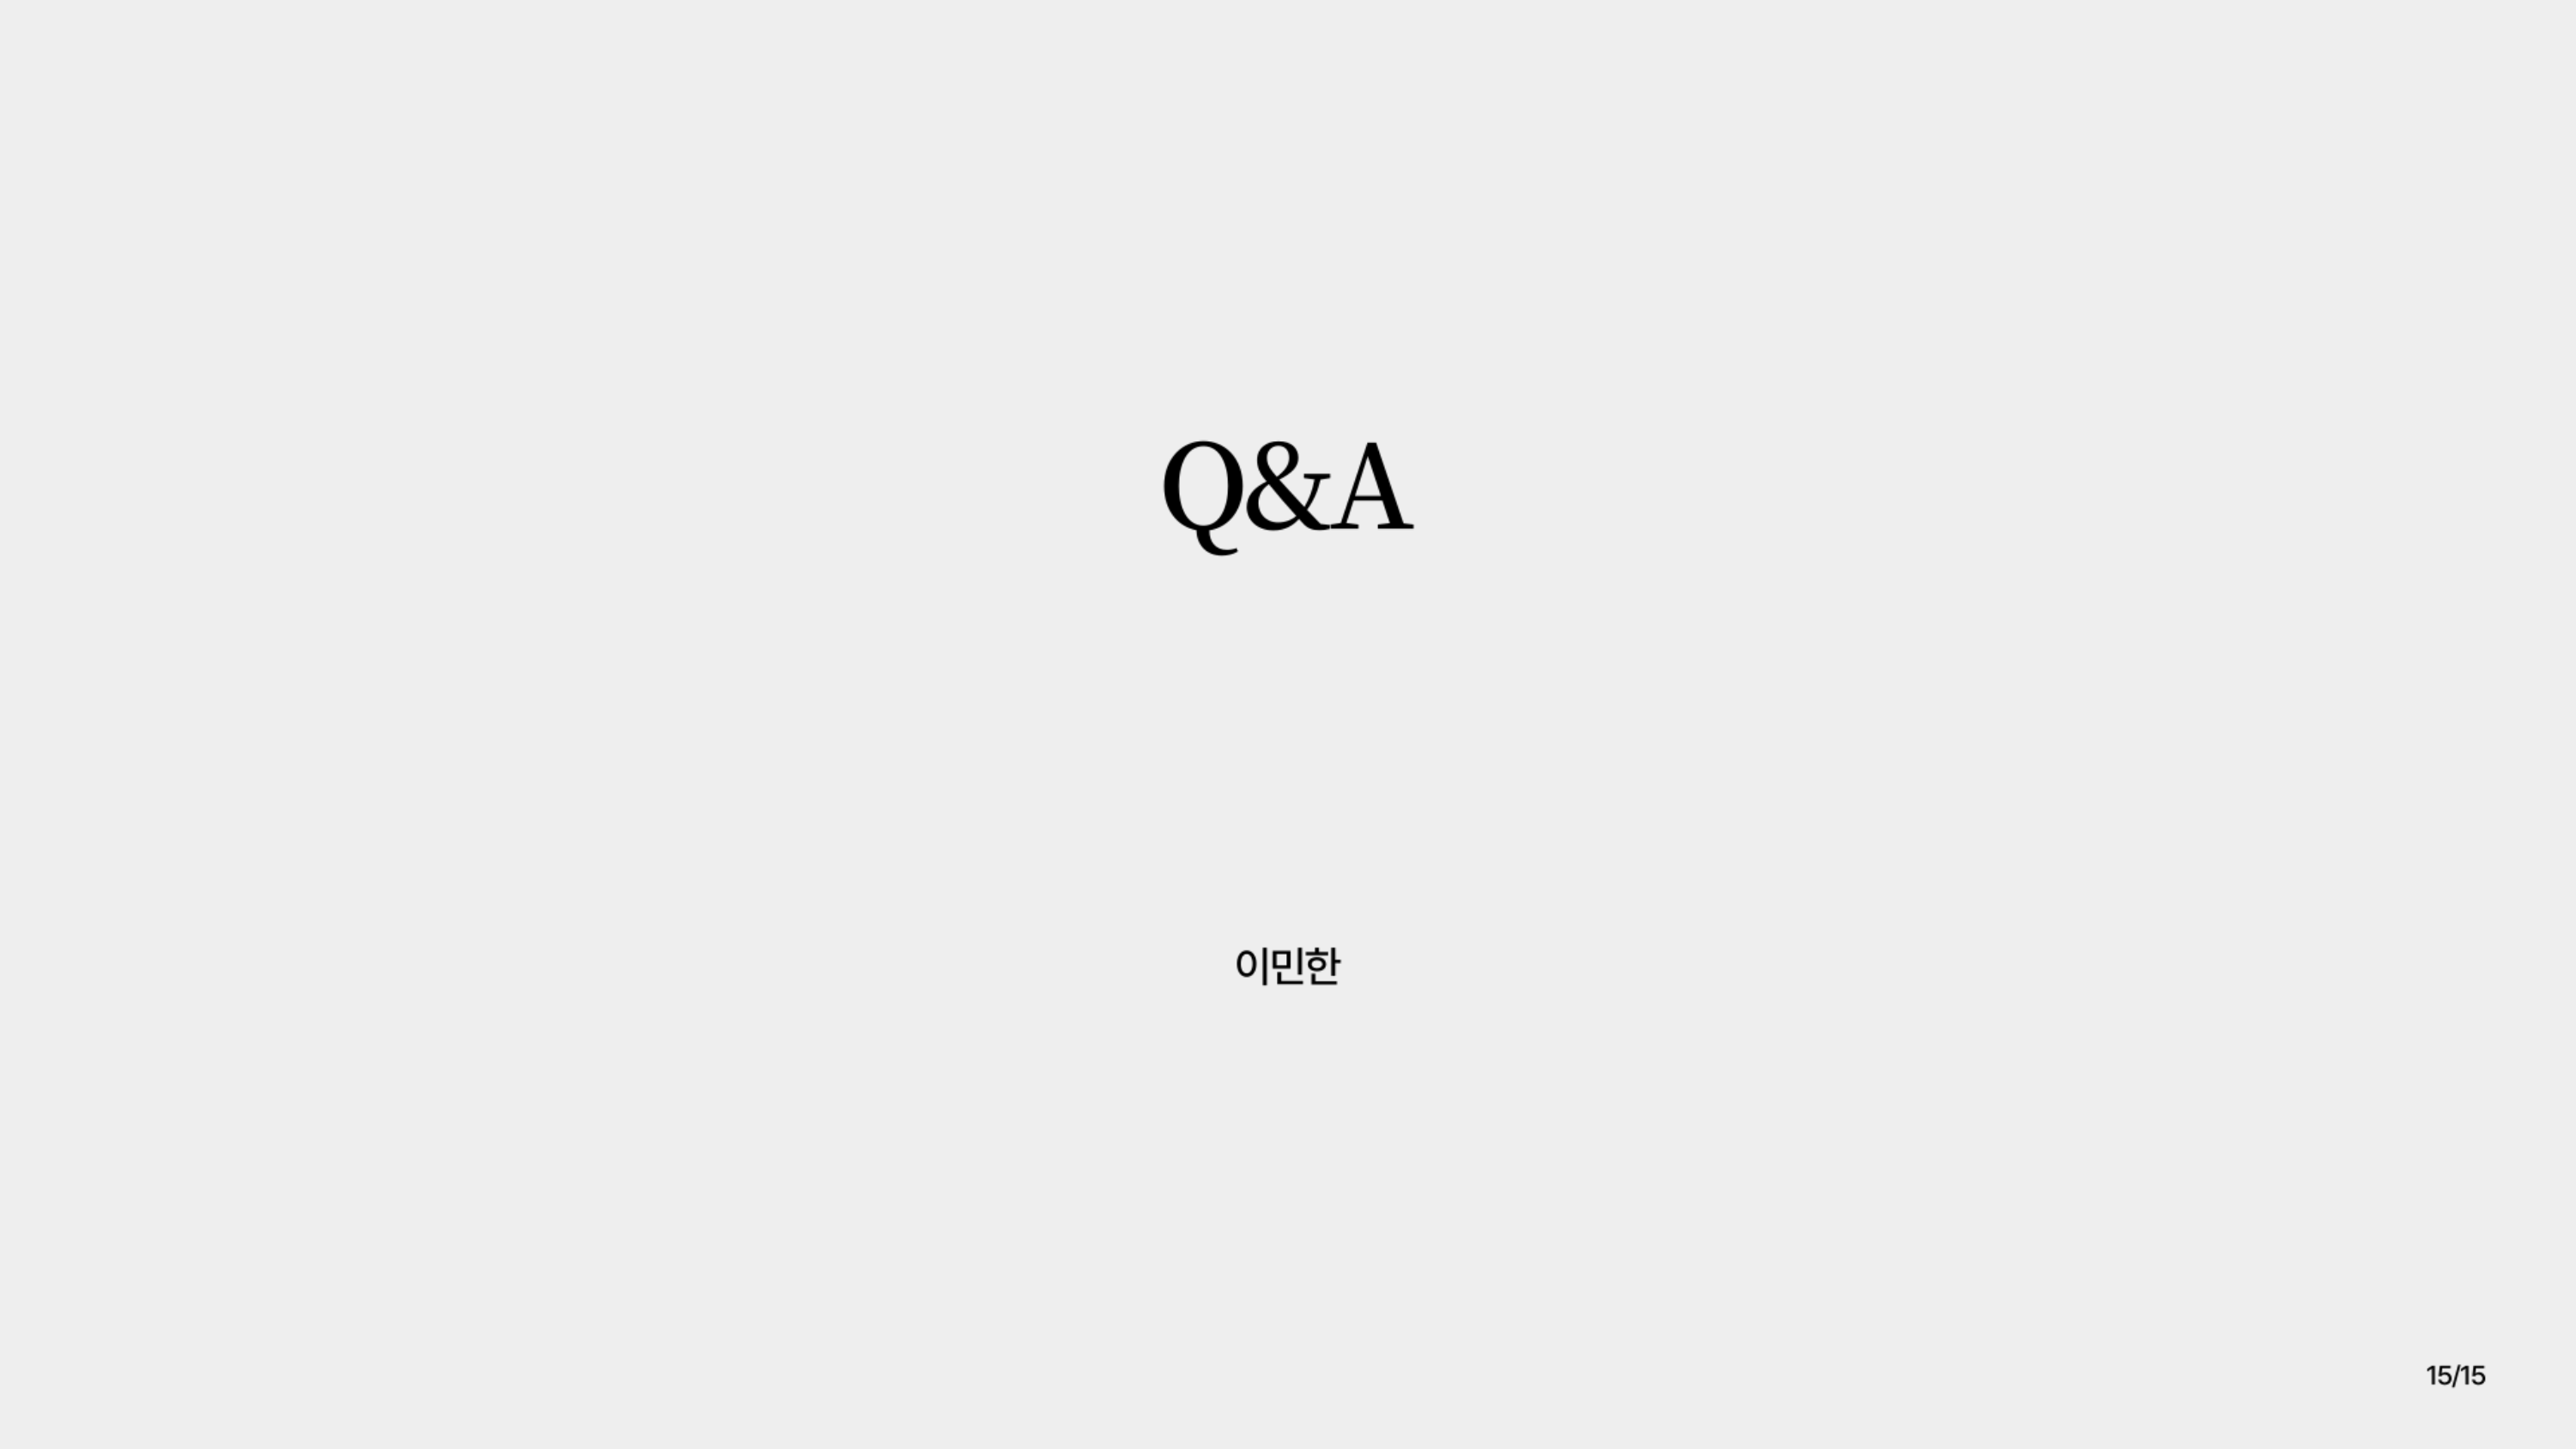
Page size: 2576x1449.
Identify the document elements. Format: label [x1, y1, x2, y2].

picture [2313, 1343, 2565, 1422]
picture [881, 913, 1554, 1035]
picture [0, 318, 2414, 706]
